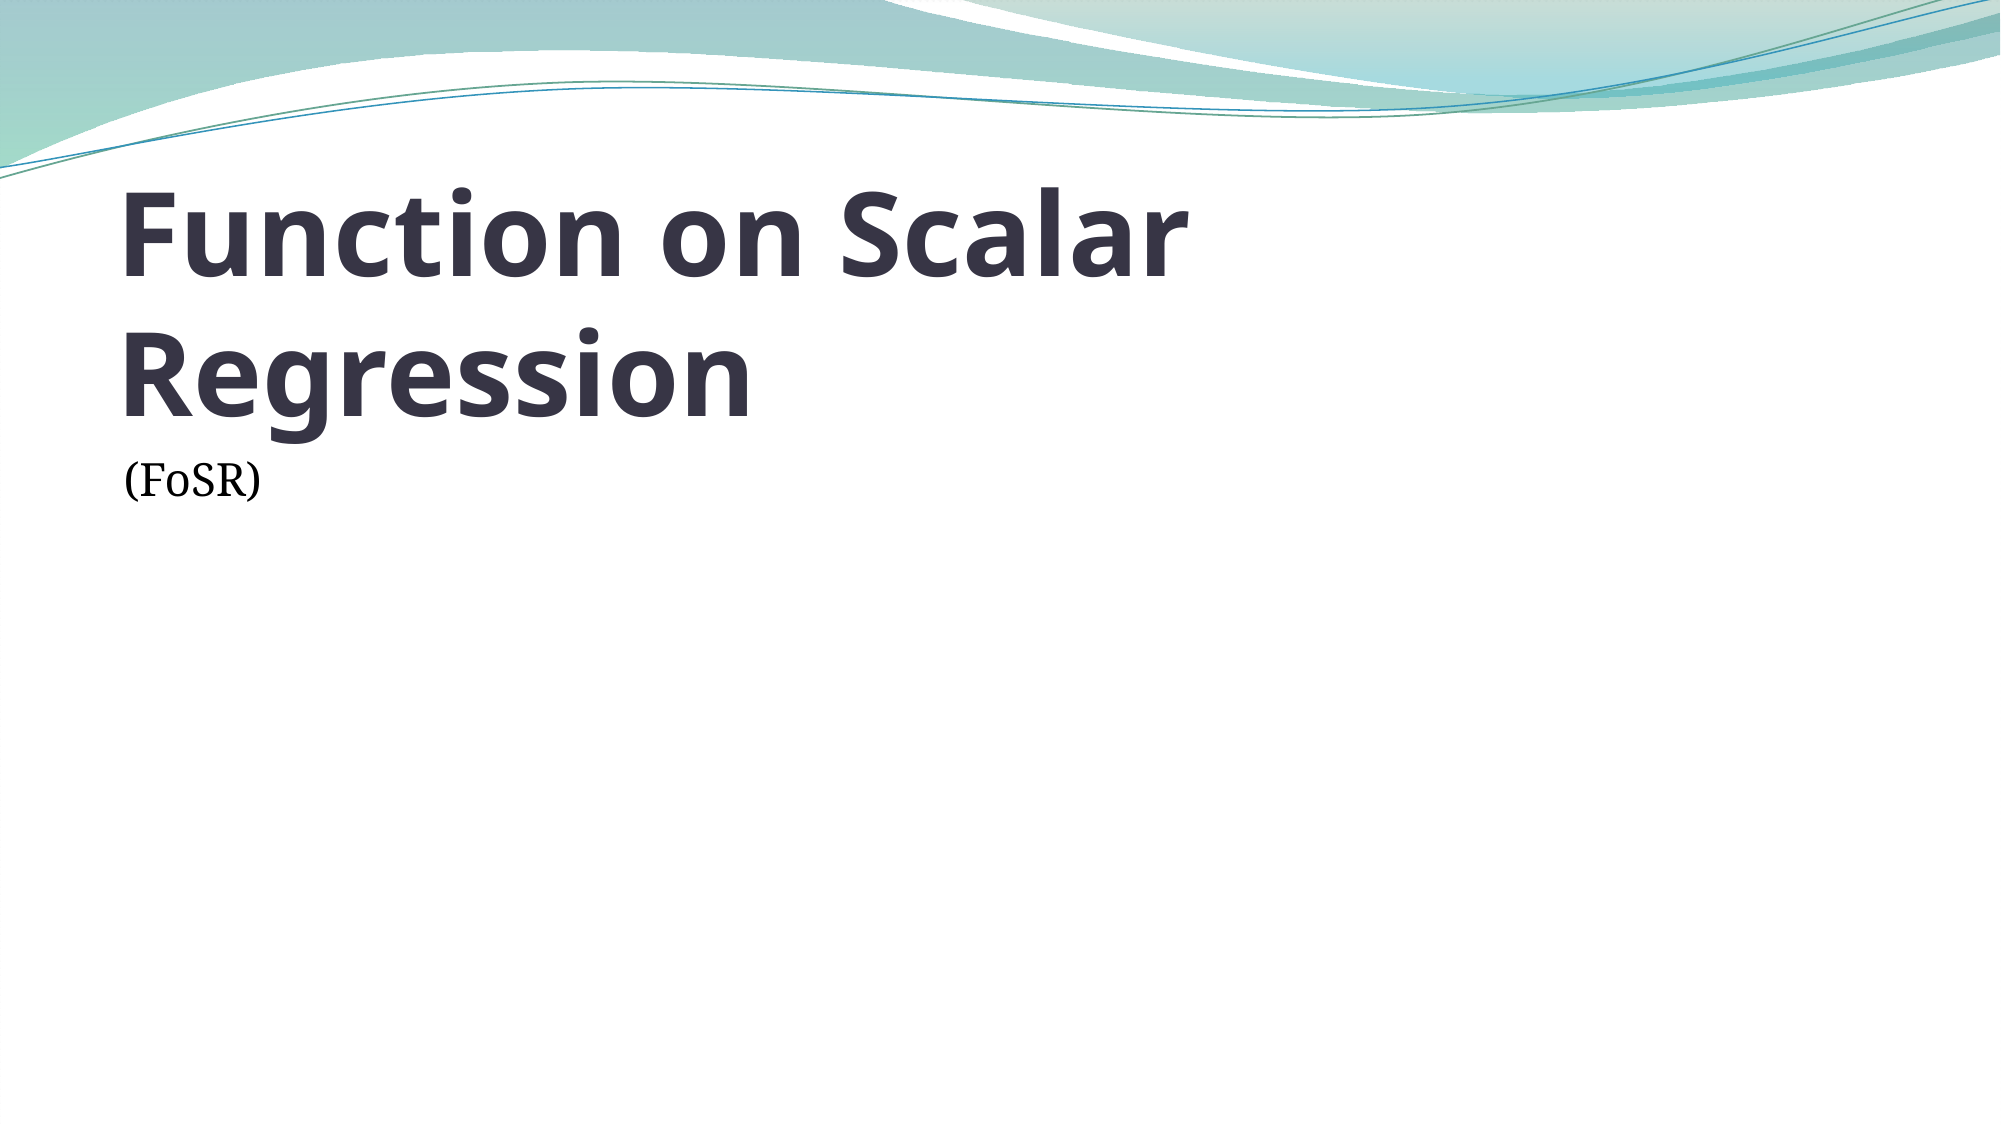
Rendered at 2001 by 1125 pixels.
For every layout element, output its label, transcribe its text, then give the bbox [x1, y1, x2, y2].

title Function on Scalar Regression [115, 216, 1816, 440]
list (FoSR) [115, 443, 1816, 692]
